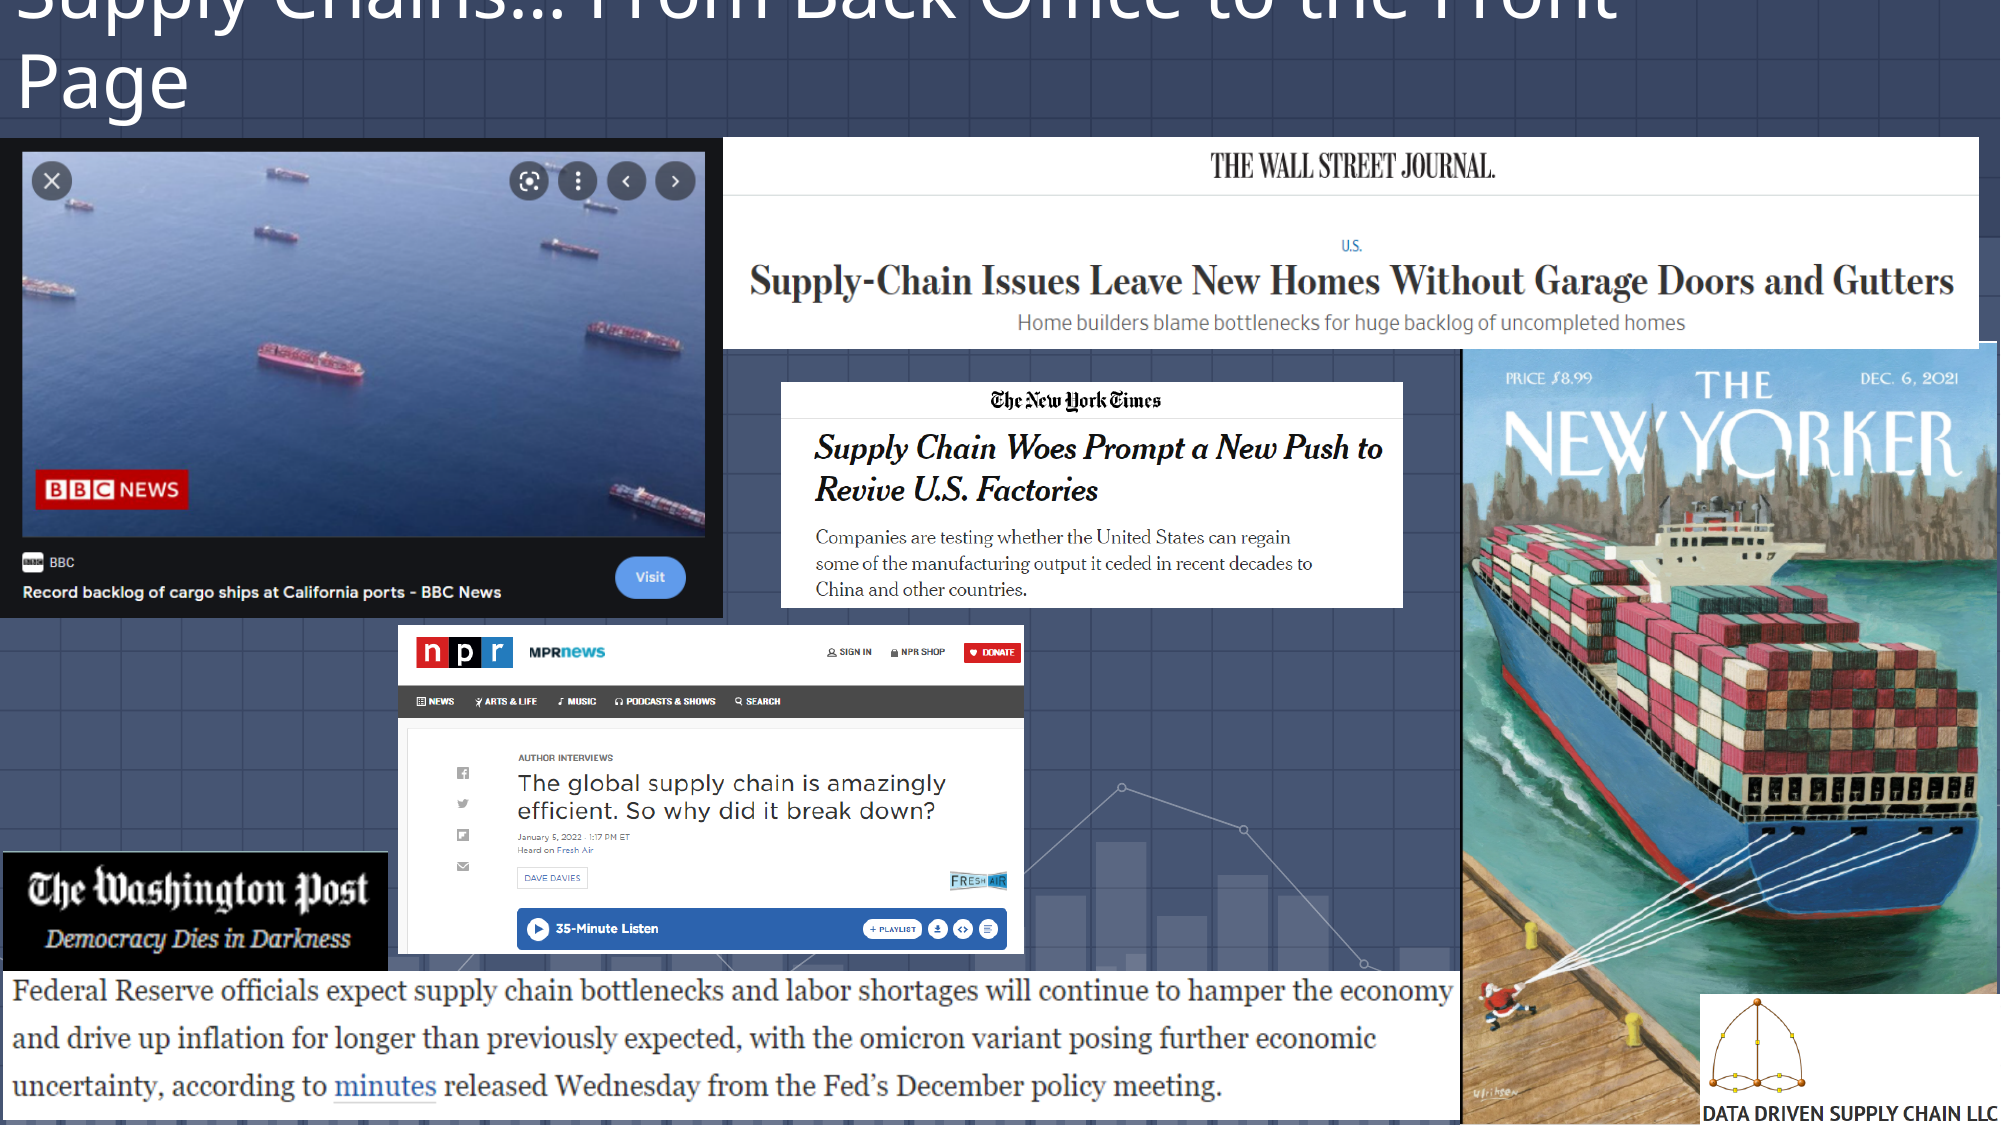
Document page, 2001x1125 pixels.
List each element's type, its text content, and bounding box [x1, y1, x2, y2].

picture [398, 625, 1024, 954]
picture [781, 381, 1403, 608]
picture [0, 137, 2000, 1125]
title Supply Chains… From Back Office to the Front Page [0, 0, 1667, 137]
